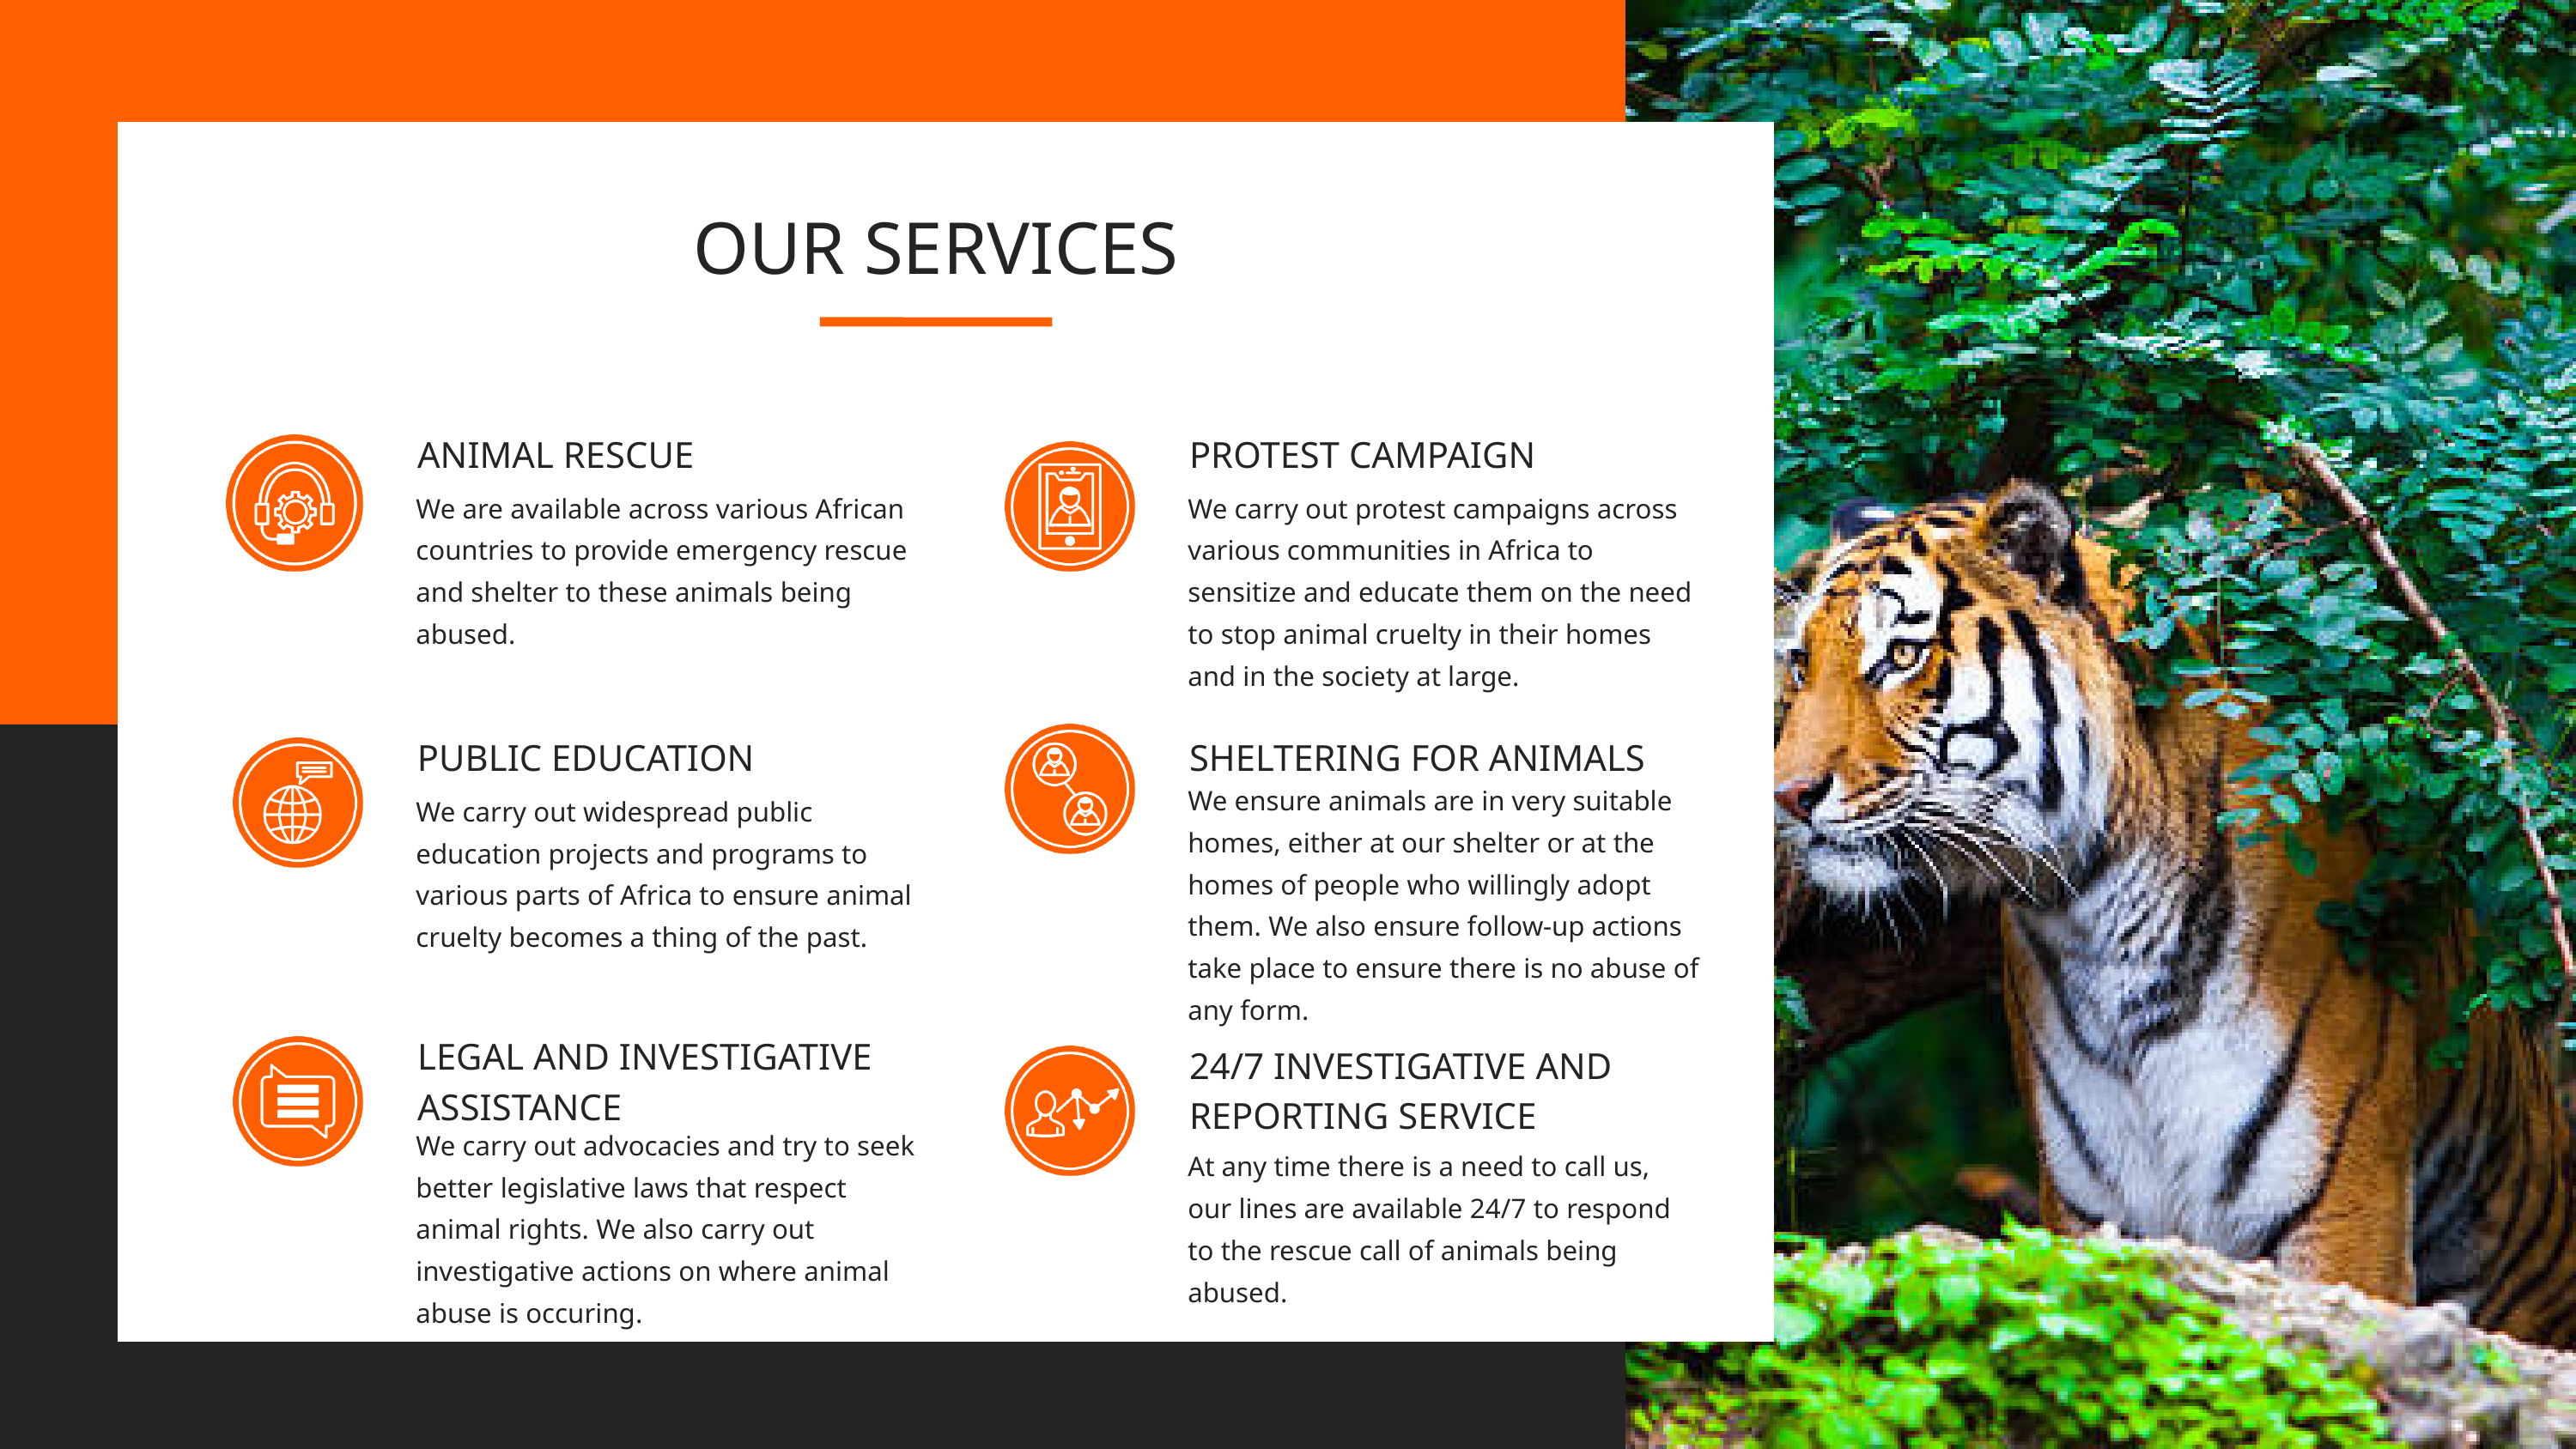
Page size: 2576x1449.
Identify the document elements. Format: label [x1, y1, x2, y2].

picture [233, 737, 363, 868]
picture [225, 434, 363, 572]
picture [1004, 724, 1135, 854]
picture [1625, 0, 2576, 1449]
picture [233, 1036, 363, 1167]
picture [1004, 1045, 1135, 1176]
text_box [0, 0, 1625, 724]
text_box [118, 121, 1775, 1343]
picture [1004, 441, 1135, 572]
text_box [0, 724, 1625, 1449]
